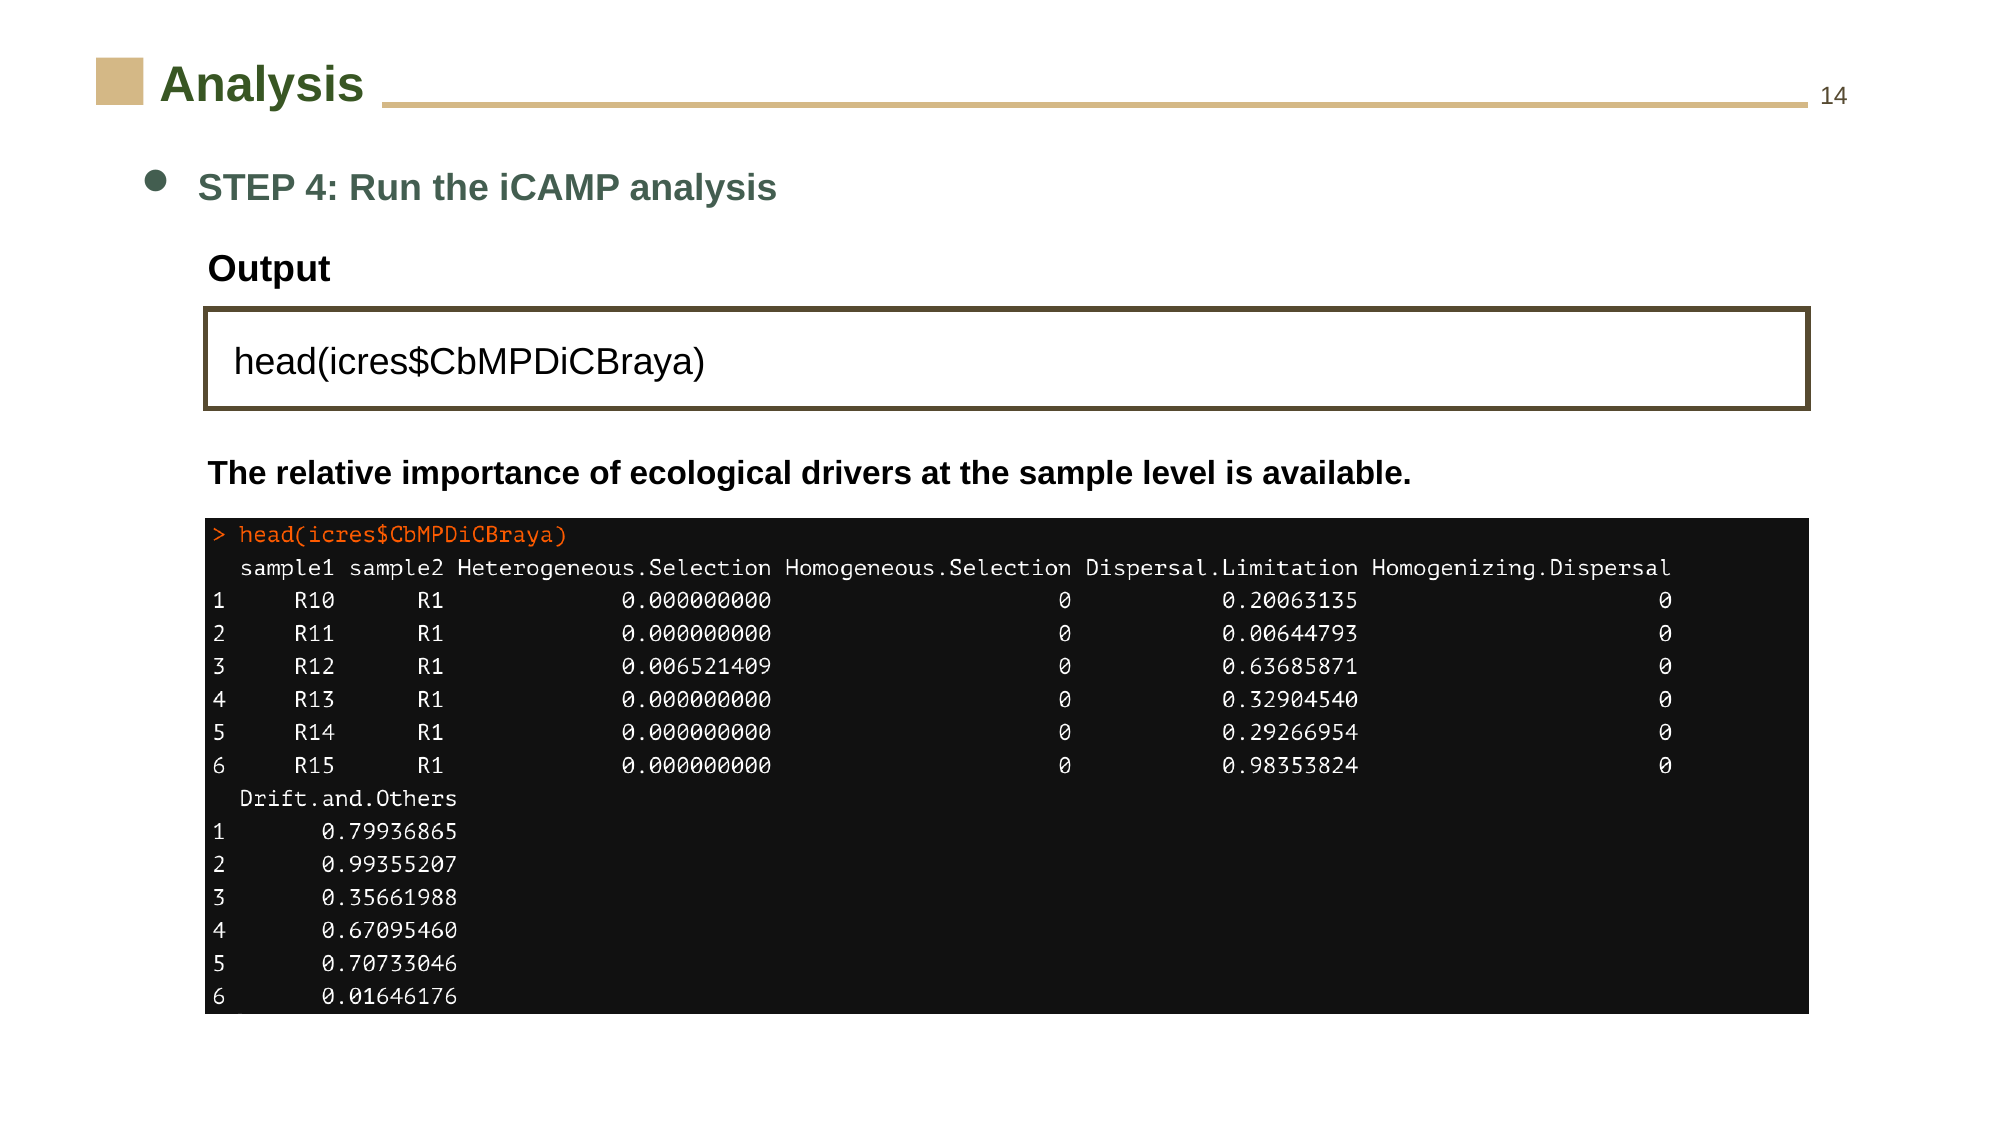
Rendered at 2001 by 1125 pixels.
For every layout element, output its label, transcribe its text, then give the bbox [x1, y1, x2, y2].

text_box [95, 57, 144, 106]
text_box Output [192, 236, 1797, 297]
text_box 14 [1796, 72, 1863, 117]
text_box STEP 4: Run the iCAMP analysis [126, 155, 1767, 216]
text_box [204, 308, 1809, 410]
picture [205, 518, 1809, 1014]
text_box Analysis [144, 44, 382, 119]
text_box head(icres$CbMPDiCBraya) [219, 329, 1795, 390]
text_box The relative importance of ecological drivers at the sample level is available. [192, 443, 1797, 499]
